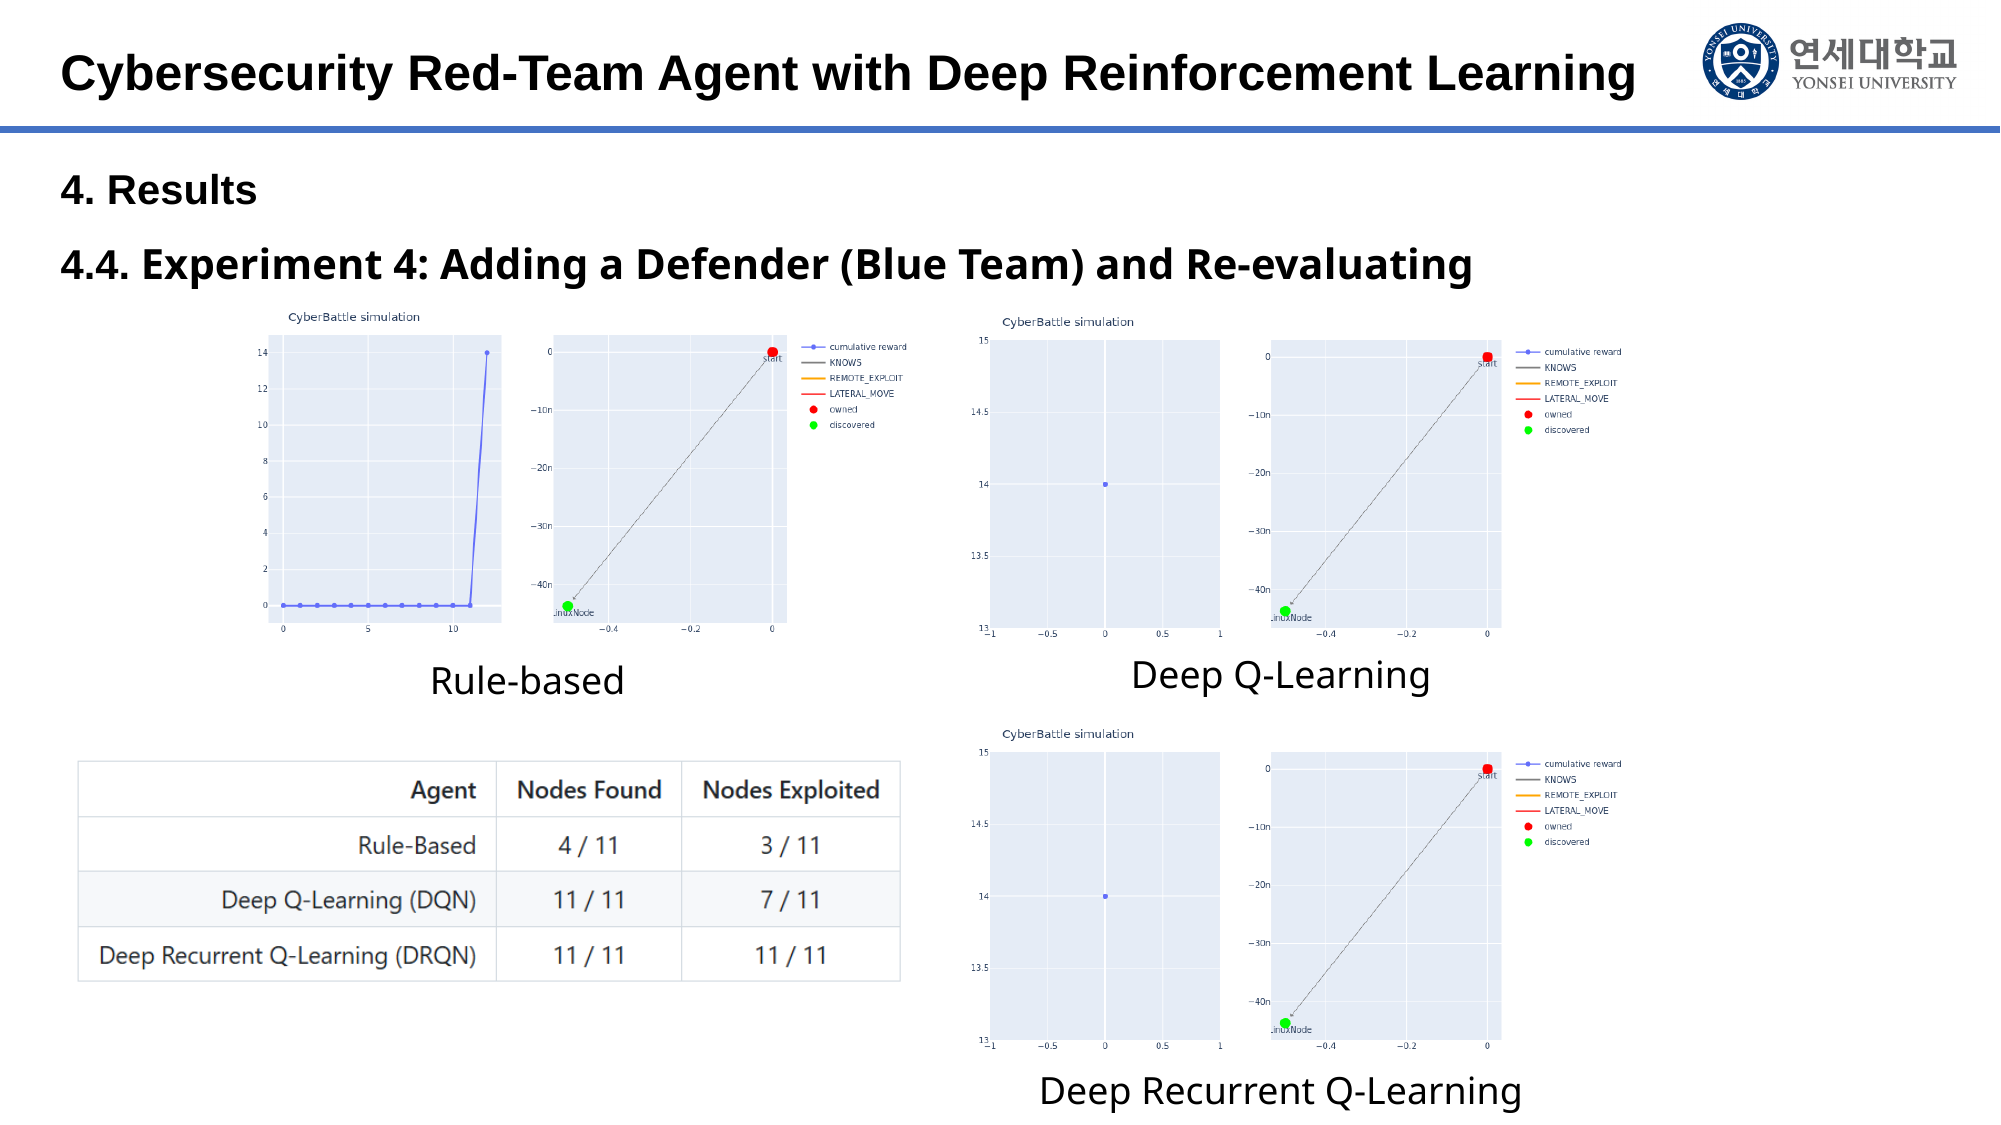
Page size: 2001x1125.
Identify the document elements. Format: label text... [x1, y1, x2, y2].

picture [1686, 0, 1986, 125]
text_box Cybersecurity Red-Team Agent with Deep Reinforcement Learning [45, 32, 1680, 108]
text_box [969, 723, 1627, 1121]
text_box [969, 311, 1627, 705]
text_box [255, 306, 913, 711]
text_box 4. Results 4.4. Experiment 4: Adding a Defender (Blue Team) and Re-evaluating [45, 129, 1952, 1122]
picture [61, 752, 913, 995]
